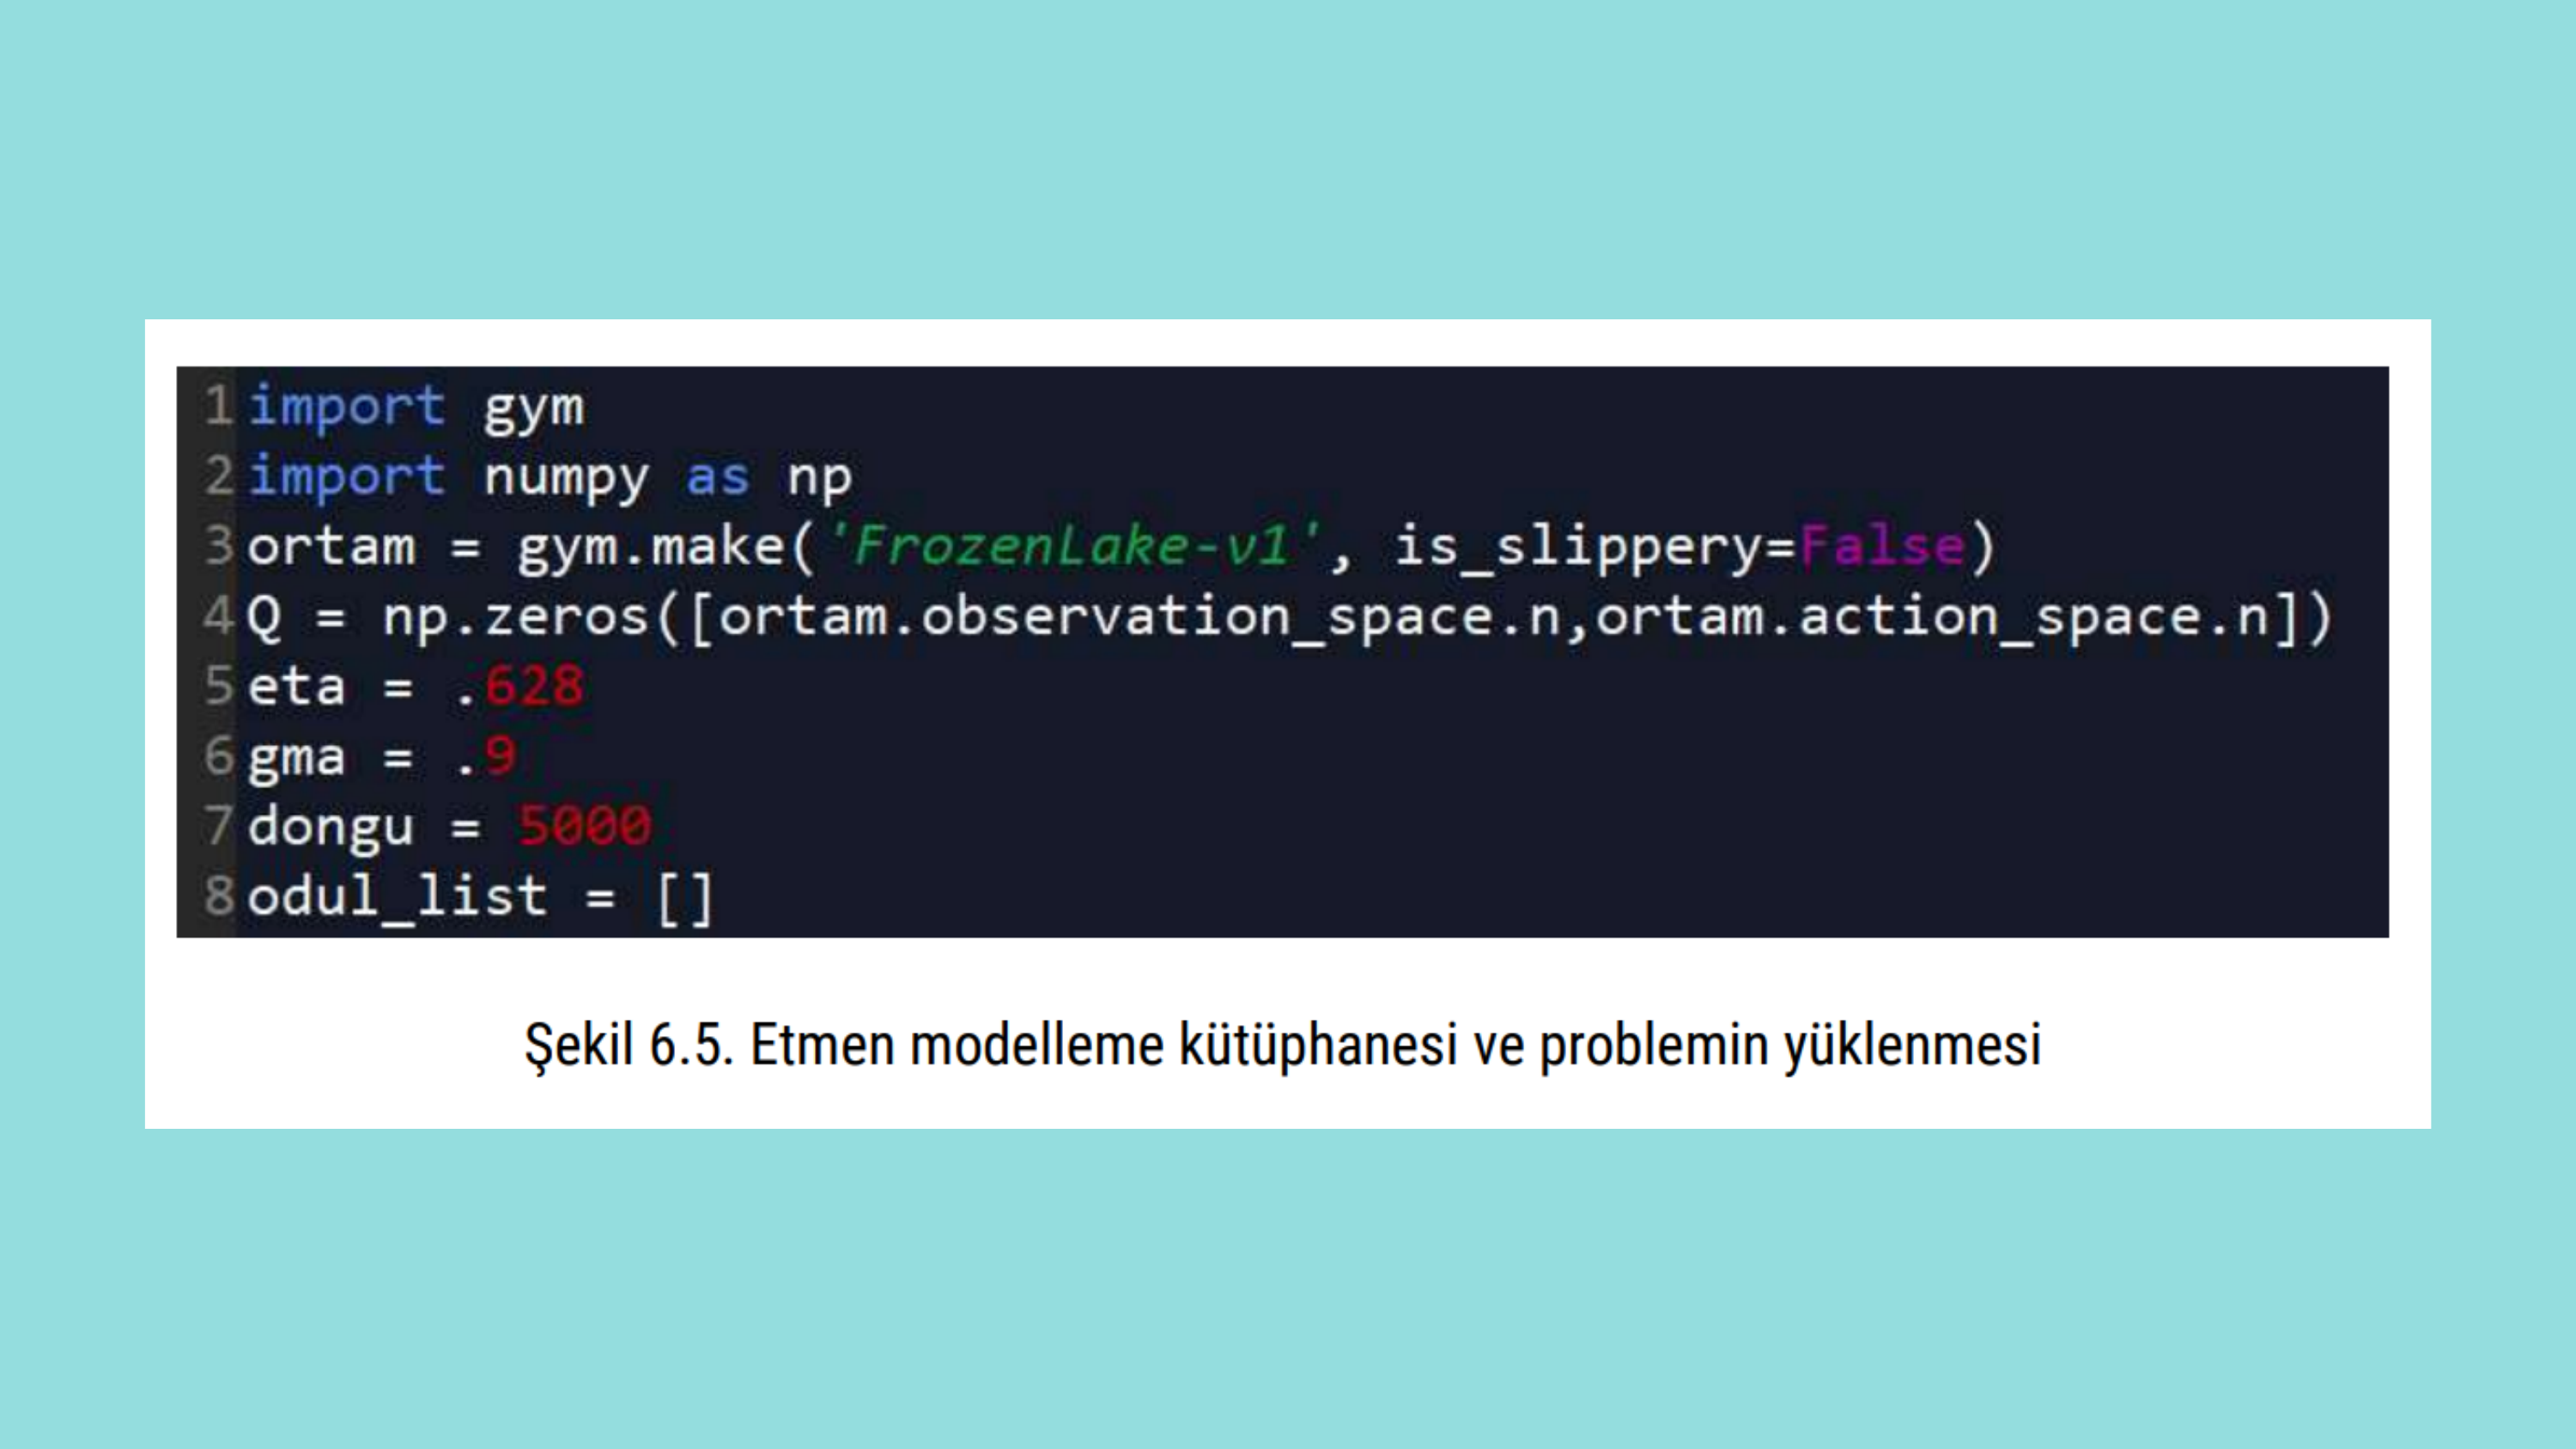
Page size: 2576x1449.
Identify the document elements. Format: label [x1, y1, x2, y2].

text_box [144, 319, 2432, 1129]
